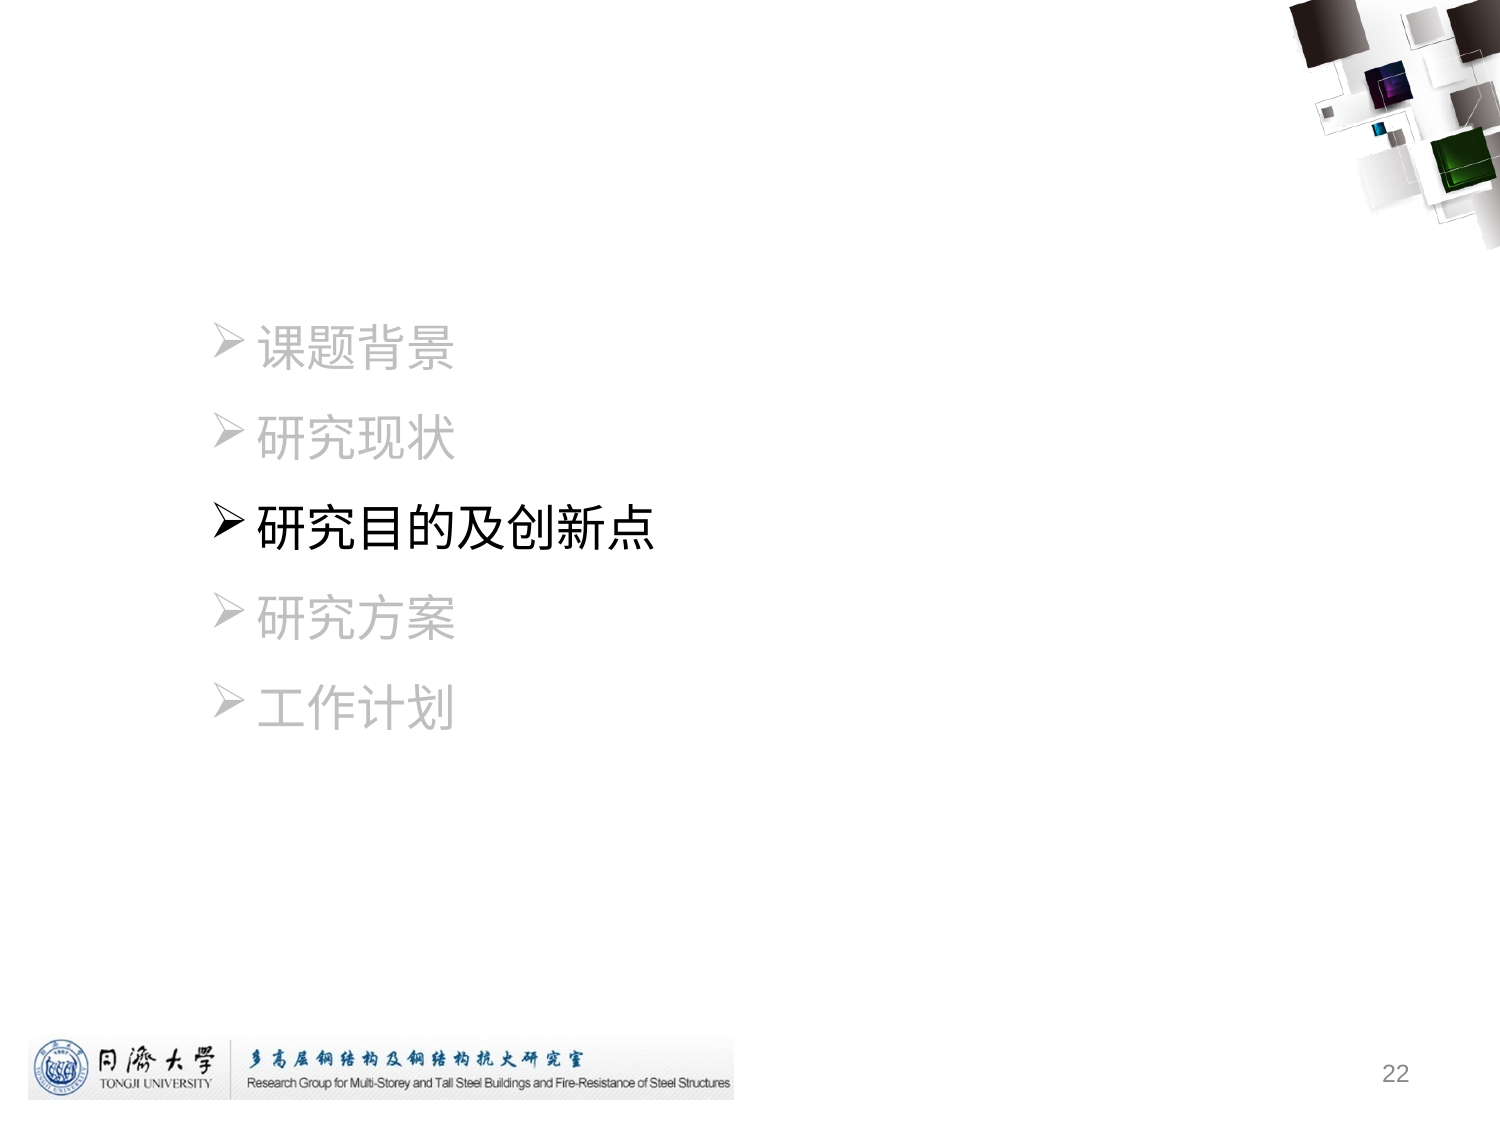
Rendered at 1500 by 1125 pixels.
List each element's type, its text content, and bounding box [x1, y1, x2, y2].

slide_number 22 [1074, 1042, 1425, 1103]
picture [28, 1034, 734, 1100]
text_box 课题背景 研究现状 研究目的及创新点 研究方案 工作计划 [194, 278, 697, 744]
picture [1289, 0, 1500, 250]
